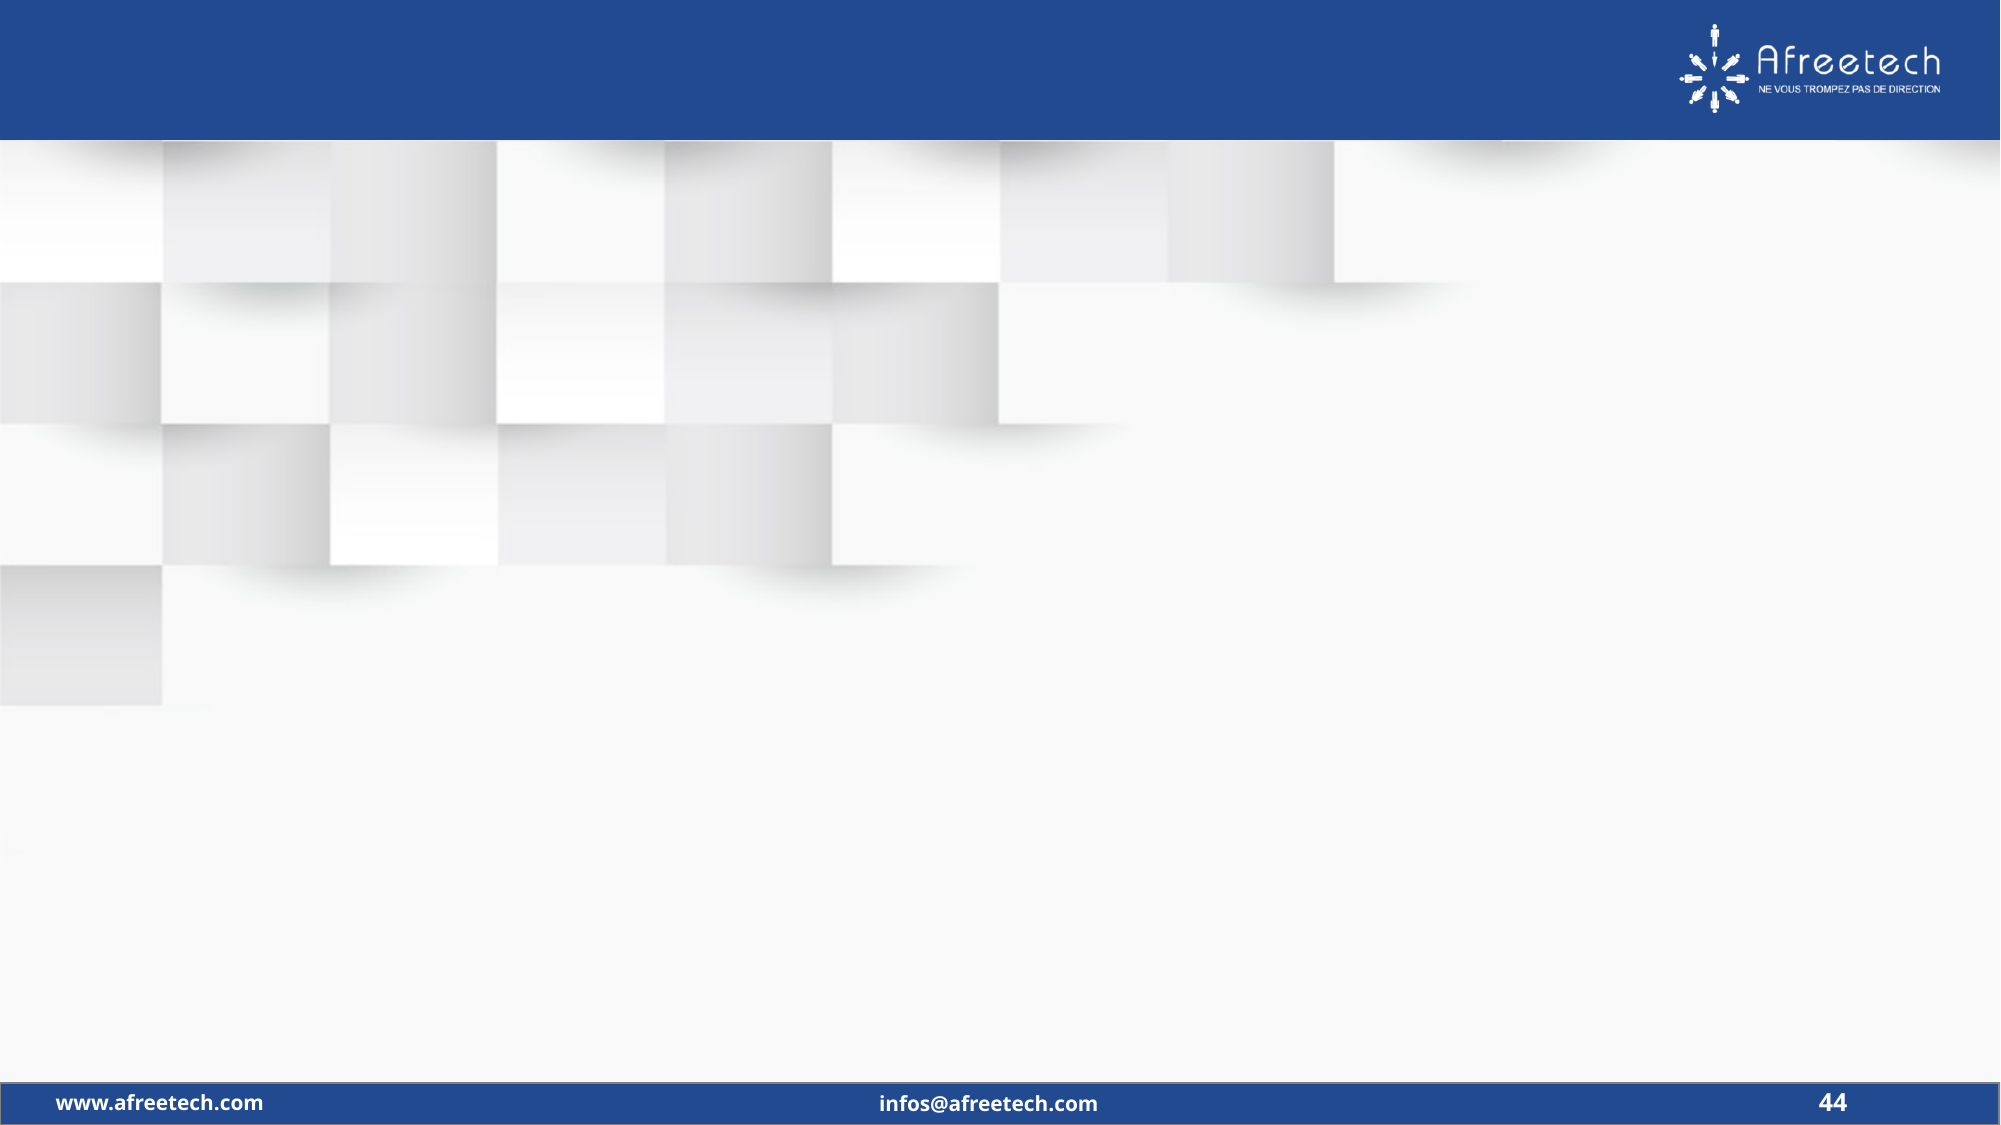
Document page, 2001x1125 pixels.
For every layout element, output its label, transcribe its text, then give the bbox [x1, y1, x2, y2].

picture [1679, 24, 1940, 113]
picture [0, 0, 2001, 1082]
slide_number 44 [1412, 1081, 1863, 1125]
